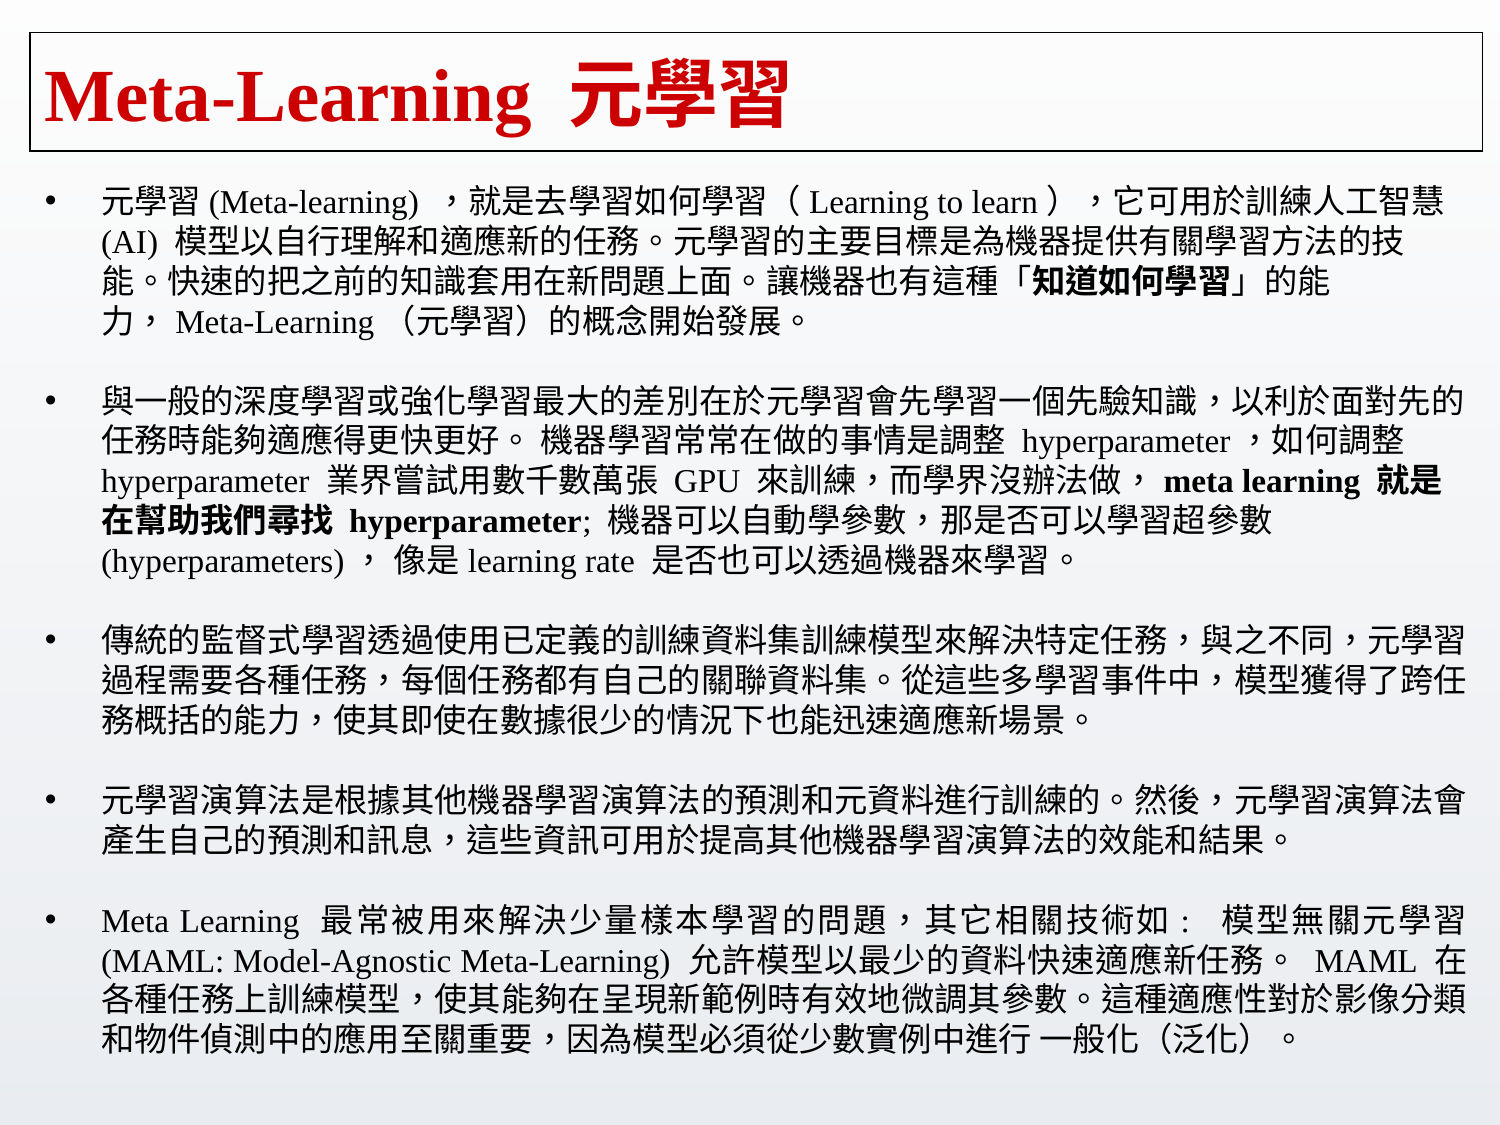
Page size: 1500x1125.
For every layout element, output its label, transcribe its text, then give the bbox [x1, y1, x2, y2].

list 元學習(Meta-learning) ，就是去學習如何學習（Learning to learn），它可用於訓練人工智慧(AI) 模型以自行理解和適應新的任務。元學習的主要目標是為機器提供有關學習方法的技能。快速的把之前的知識套用在新問題上面。讓機器也有這種「知道如何學習」的能力，Meta-Learning（元學習）的概念開始發展。 與一般的深度學習或強化學習最大的差別在於元學習會先學習一個先驗知識，以利於面對先的任務時能夠適應得更快更好。 機器學習常常在做的事情是調整 hyperparameter，如何調整 hyperparameter 業界嘗試用數千數萬張 GPU 來訓練，而學界沒辦法做，meta learning 就是在幫助我們尋找 hyperparameter; 機器可以自動學參數，那是否可以學習超參數 (hyperparameters)， 像是learning rate 是否也可以透過機器來學習。 傳統的監督式學習透過使用已定義的訓練資料集訓練模型來解決特定任務，與之不同，元學習過程需要各種任務，每個任務都有自己的關聯資料集。從這些多學習事件中，模型獲得了跨任務概括的能力，使其即使在數據很少的情況下也能迅速適應新場景。 元學習演算法是根據其他機器學習演算法的預測和元資料進行訓練的。然後，元學習演算法會產生自己的預測和訊息，這些資訊可用於提高其他機器學習演算法的效能和結果。 Meta Learning 最常被用來解決少量樣本學習的問題，其它相關技術如: 模型無關元學習 (MAML: Model-Agnostic Meta-Learning) 允許模型以最少的資料快速適應新任務。 MAML 在各種任務上訓練模型，使其能夠在呈現新範例時有效地微調其參數。這種適應性對於影像分類和物件偵測中的應用至關重要，因為模型必須從少數實例中進行 一般化（泛化）。 [29, 172, 1483, 1059]
title Meta-Learning 元學習 [29, 32, 1483, 152]
